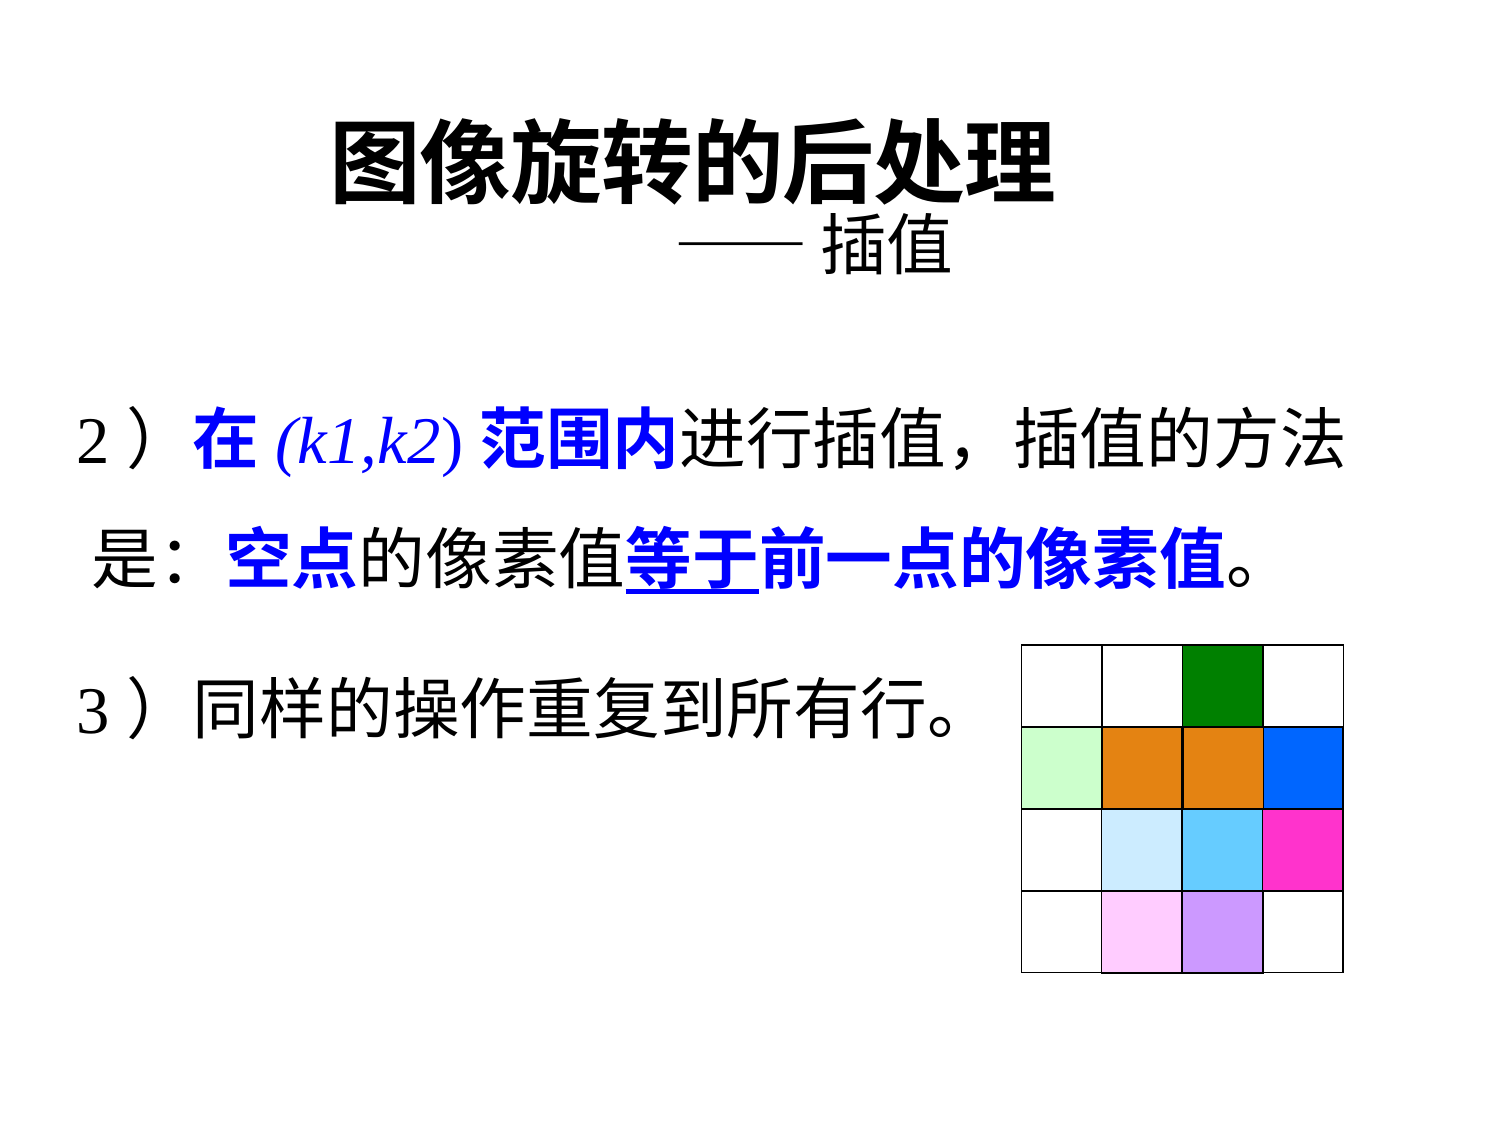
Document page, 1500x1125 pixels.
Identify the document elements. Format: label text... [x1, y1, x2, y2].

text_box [1021, 644, 1344, 974]
text_box 图像旋转的后处理 —— 插值 [126, 42, 1259, 291]
text_box 2）在(k1,k2)范围内进行插值，插值的方法是：空点的像素值等于前一点的像素值。 3）同样的操作重复到所有行。 [76, 349, 1471, 713]
